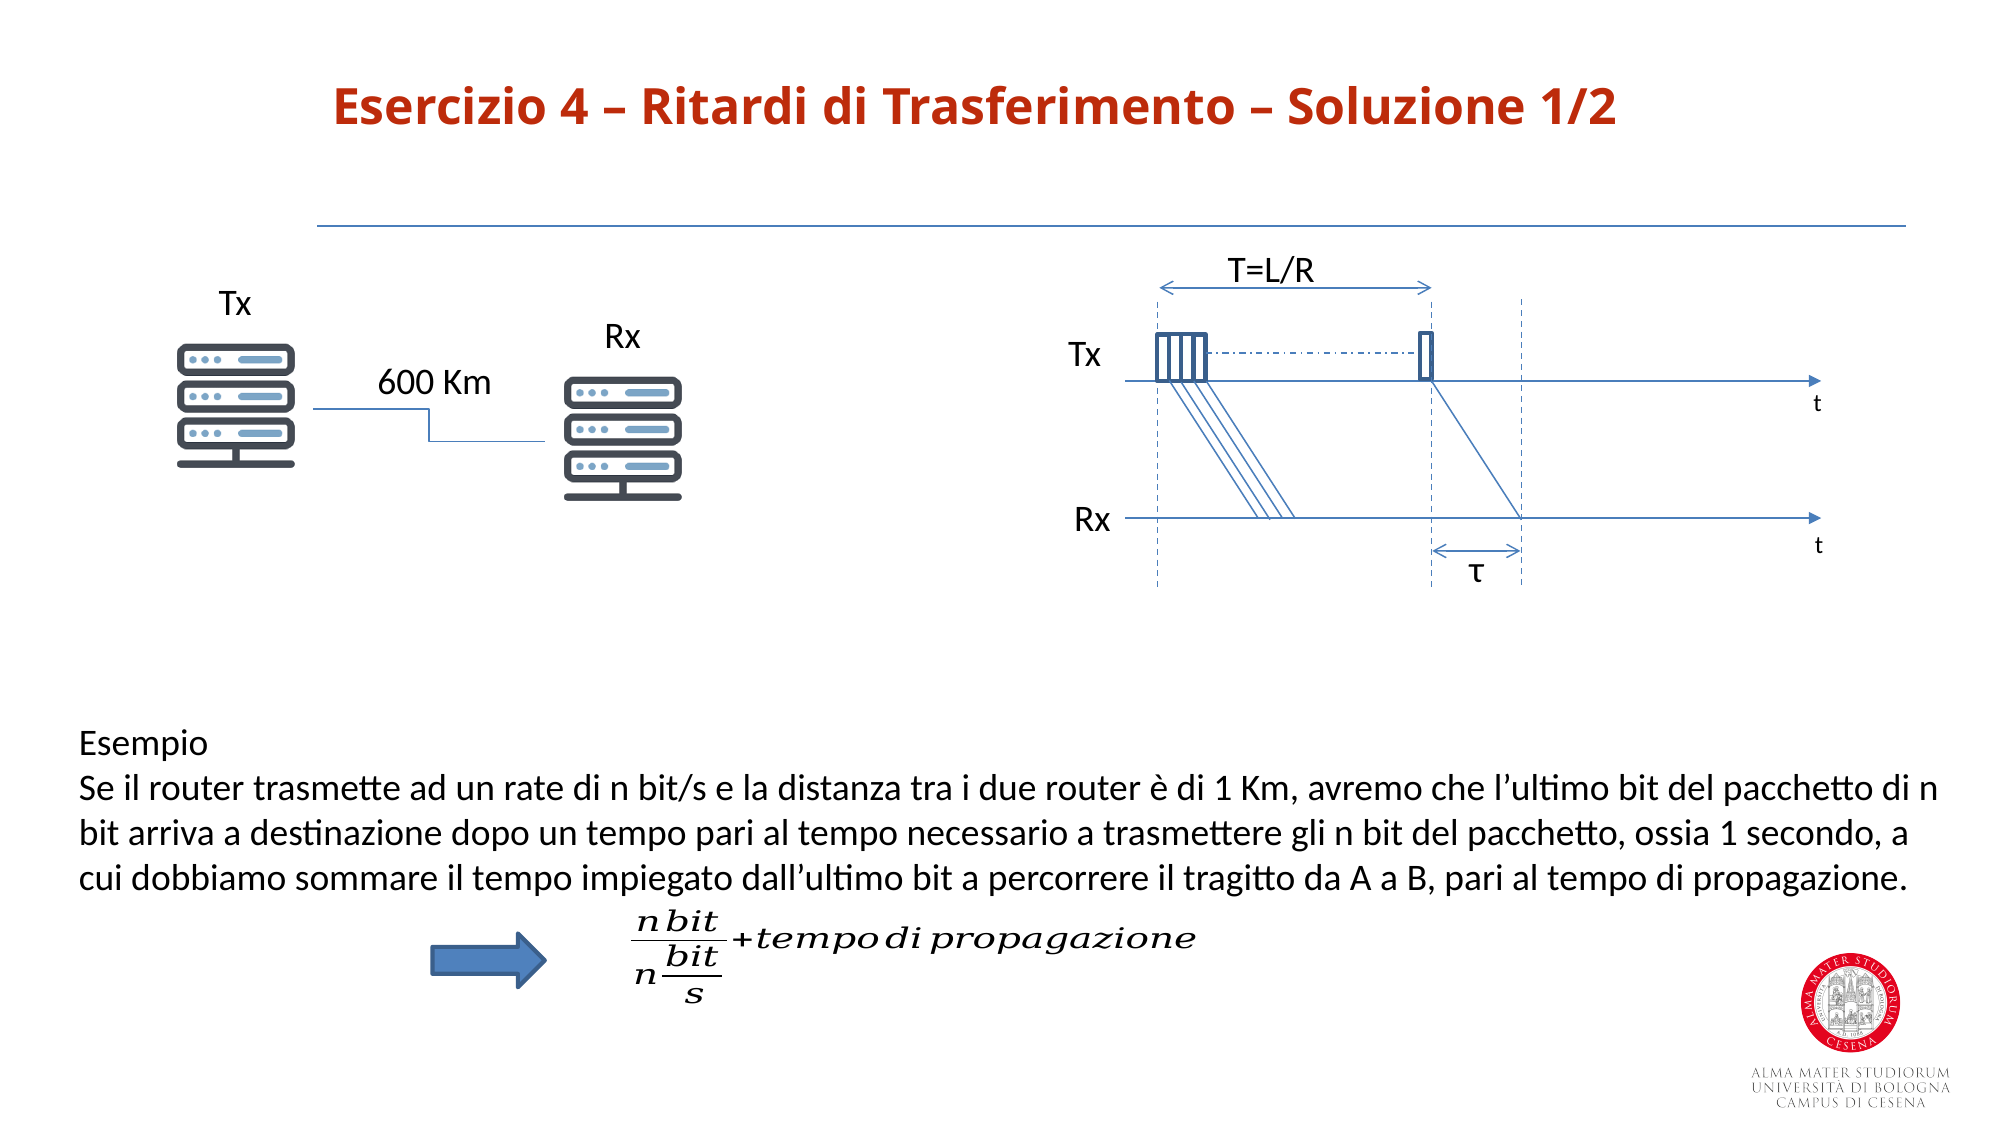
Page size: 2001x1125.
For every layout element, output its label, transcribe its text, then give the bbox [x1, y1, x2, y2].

title Esercizio 4 – Ritardi di Trasferimento – Soluzione 1/2 [317, 81, 1706, 191]
text_box [430, 931, 547, 990]
text_box Esempio Se il router trasmette ad un rate di n bit/s e la distanza tra i due router è di 1 Km, avremo che l’ultimo bit del pacchetto di n bit arriva a destinazione dopo un tempo pari al tempo necessario a trasmettere gli n bit del pacchetto, ossia 1 secondo, a cui dobbiamo sommare il tempo impiegato dall’ultimo bit a percorrere il tragitto da A a B, pari al tempo di propagazione. [64, 710, 1961, 906]
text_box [157, 270, 701, 520]
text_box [1052, 237, 1839, 599]
picture [1720, 933, 1981, 1118]
